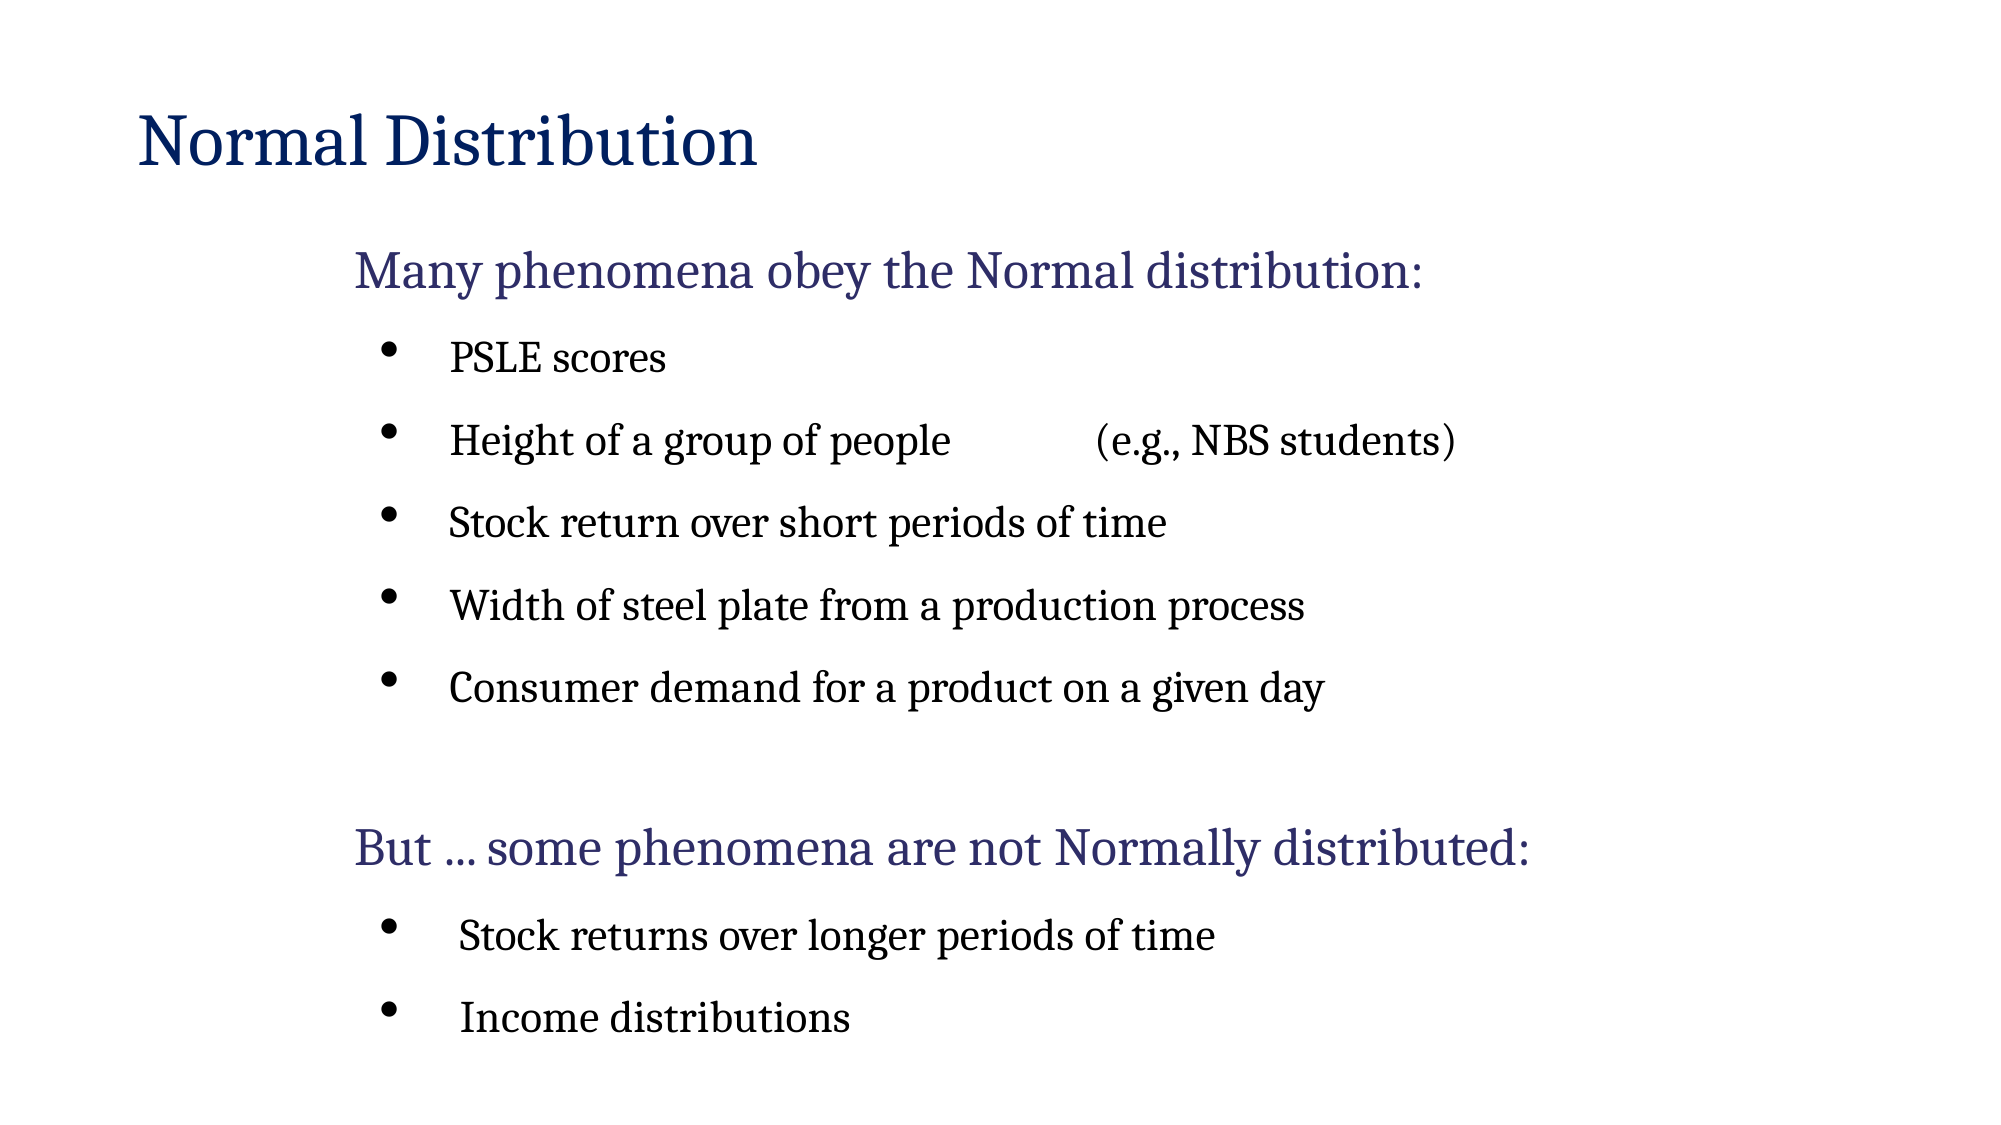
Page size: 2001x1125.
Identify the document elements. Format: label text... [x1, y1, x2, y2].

text_box [300, 230, 1700, 1100]
title Normal Distribution [137, 25, 1863, 230]
text_box Many phenomena obey the Normal distribution: PSLE scores Height of a group of people (e.g., NBS students) Stock return over short periods of time Width of steel plate from a production process Consumer demand for a product on a given day But ... some phenomena are not Normally distributed: Stock returns over longer periods of time Income distributions [352, 230, 1591, 1042]
